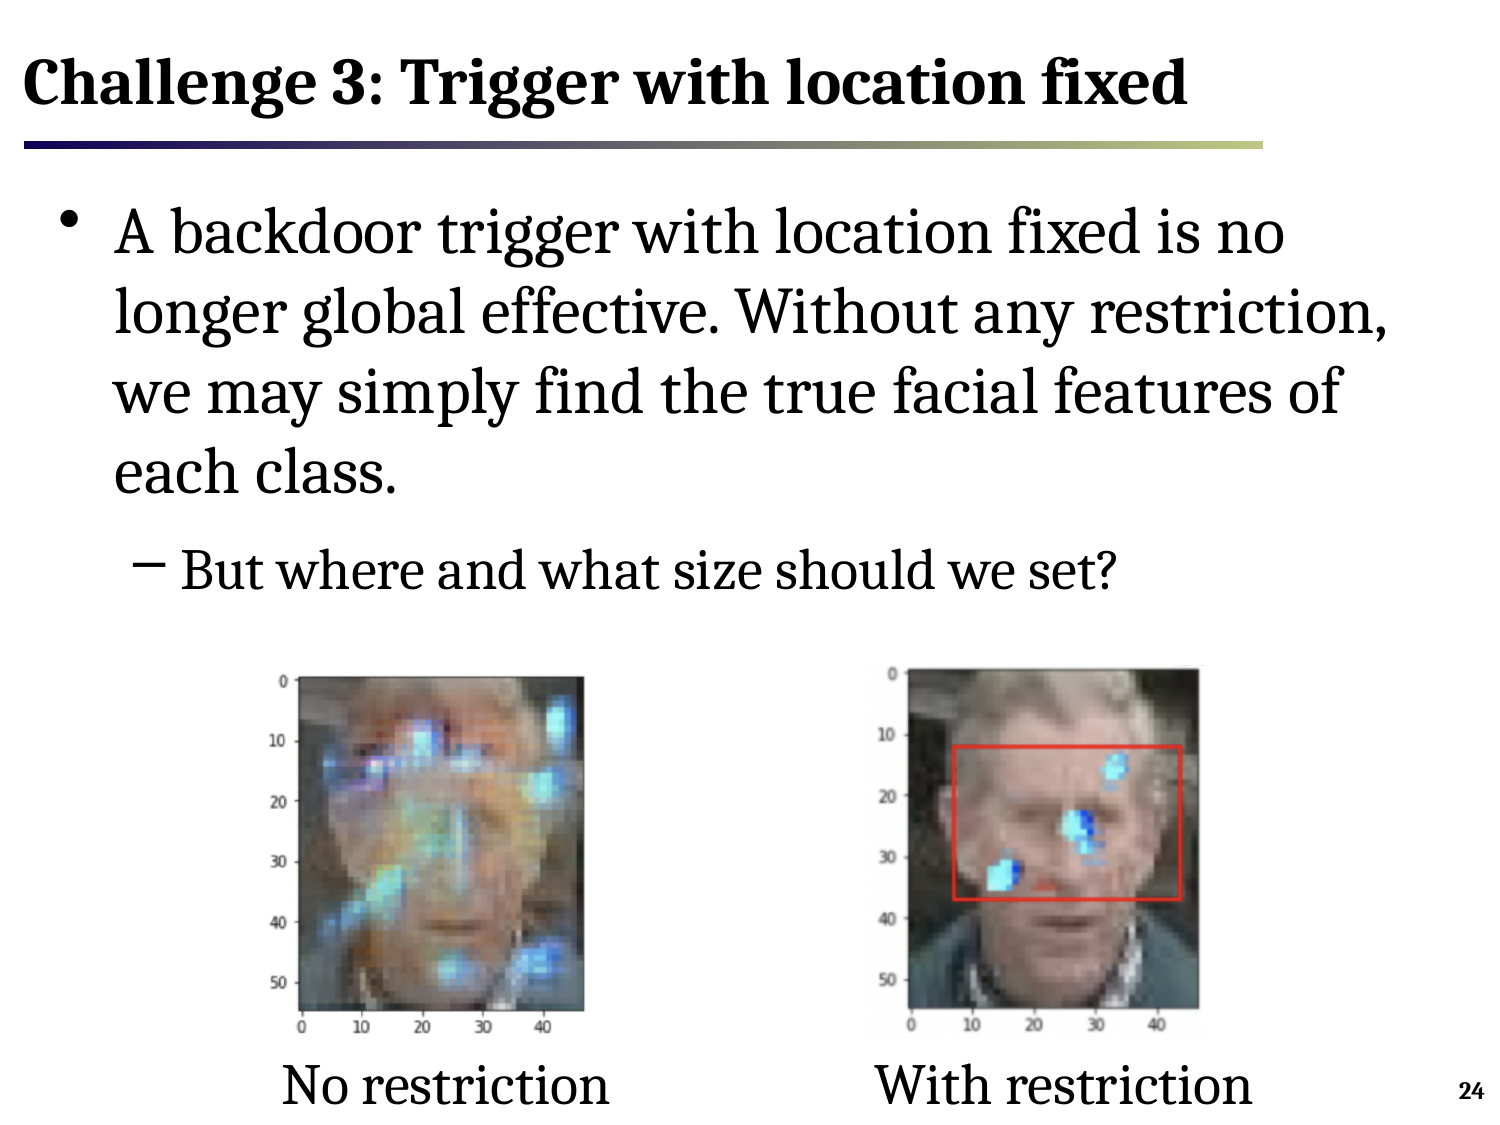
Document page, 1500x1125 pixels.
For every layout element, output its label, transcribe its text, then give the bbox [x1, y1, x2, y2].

text_box No restriction [266, 1038, 627, 1124]
text_box With restriction [860, 1038, 1270, 1124]
text_box A backdoor trigger with location fixed is no longer global effective. Without any restriction, we may simply find the true facial features of each class. But where and what size should we set? [43, 178, 1480, 1033]
picture [259, 661, 596, 1039]
title Challenge 3: Trigger with location fixed [8, 30, 1277, 125]
picture [868, 665, 1205, 1039]
